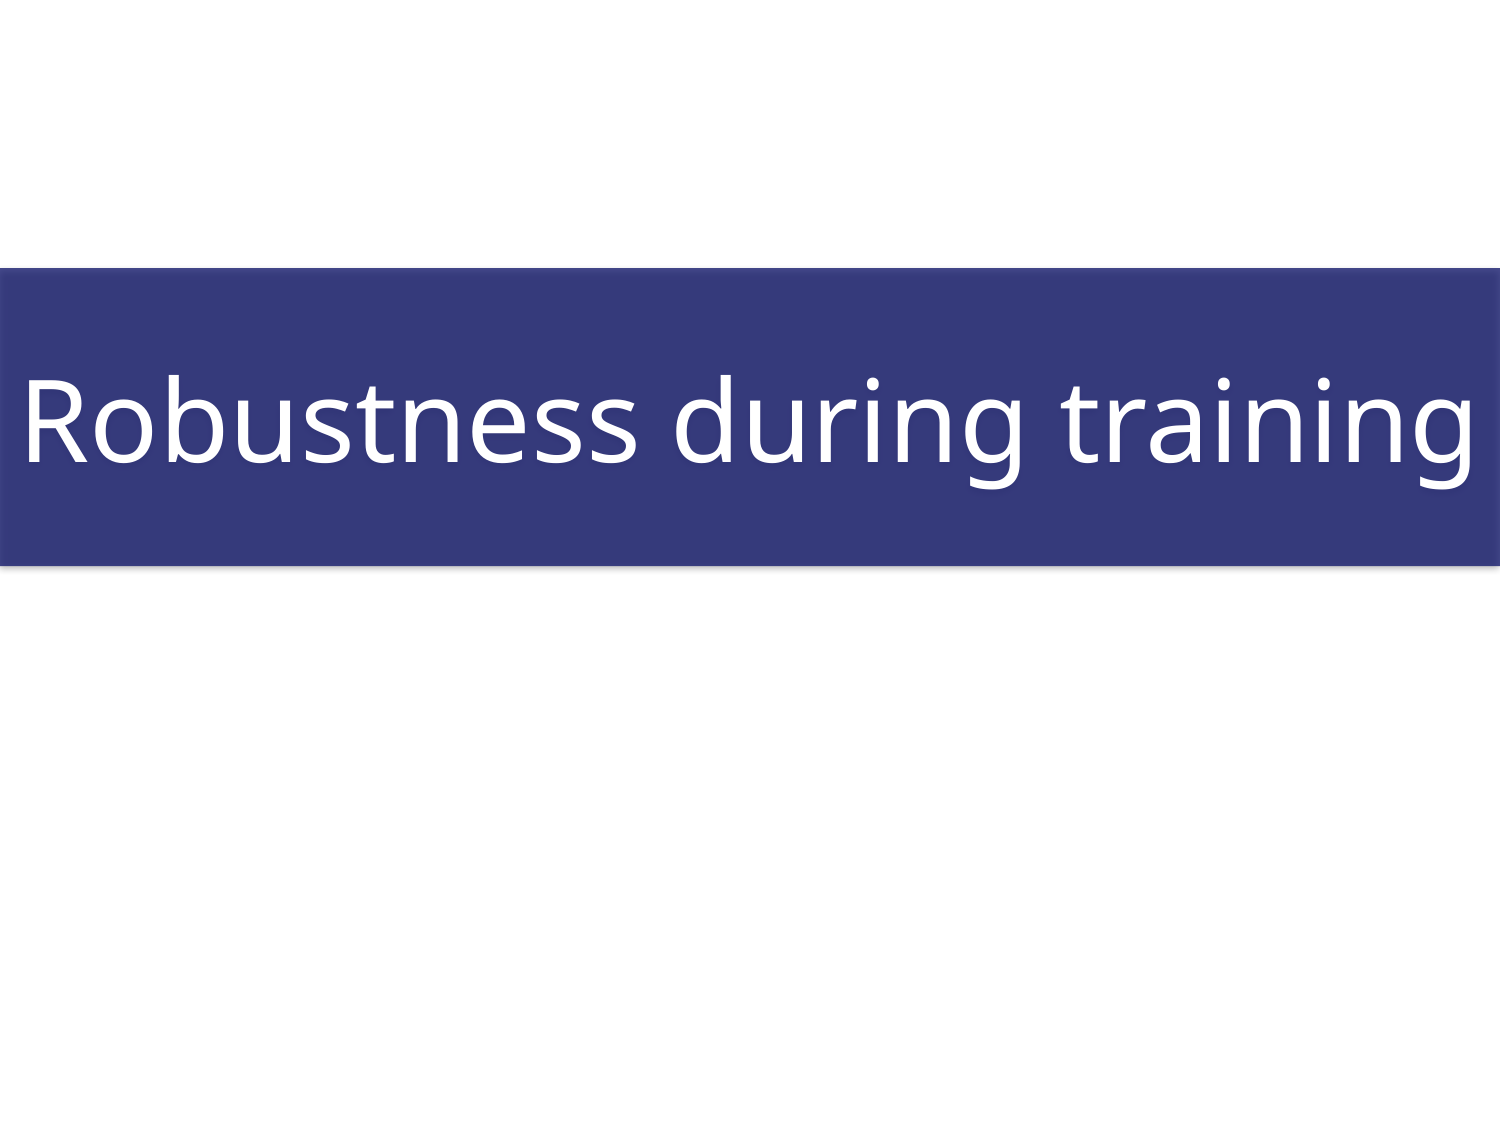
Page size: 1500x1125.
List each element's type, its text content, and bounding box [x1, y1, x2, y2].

text_box Robustness during training [0, 267, 1500, 567]
